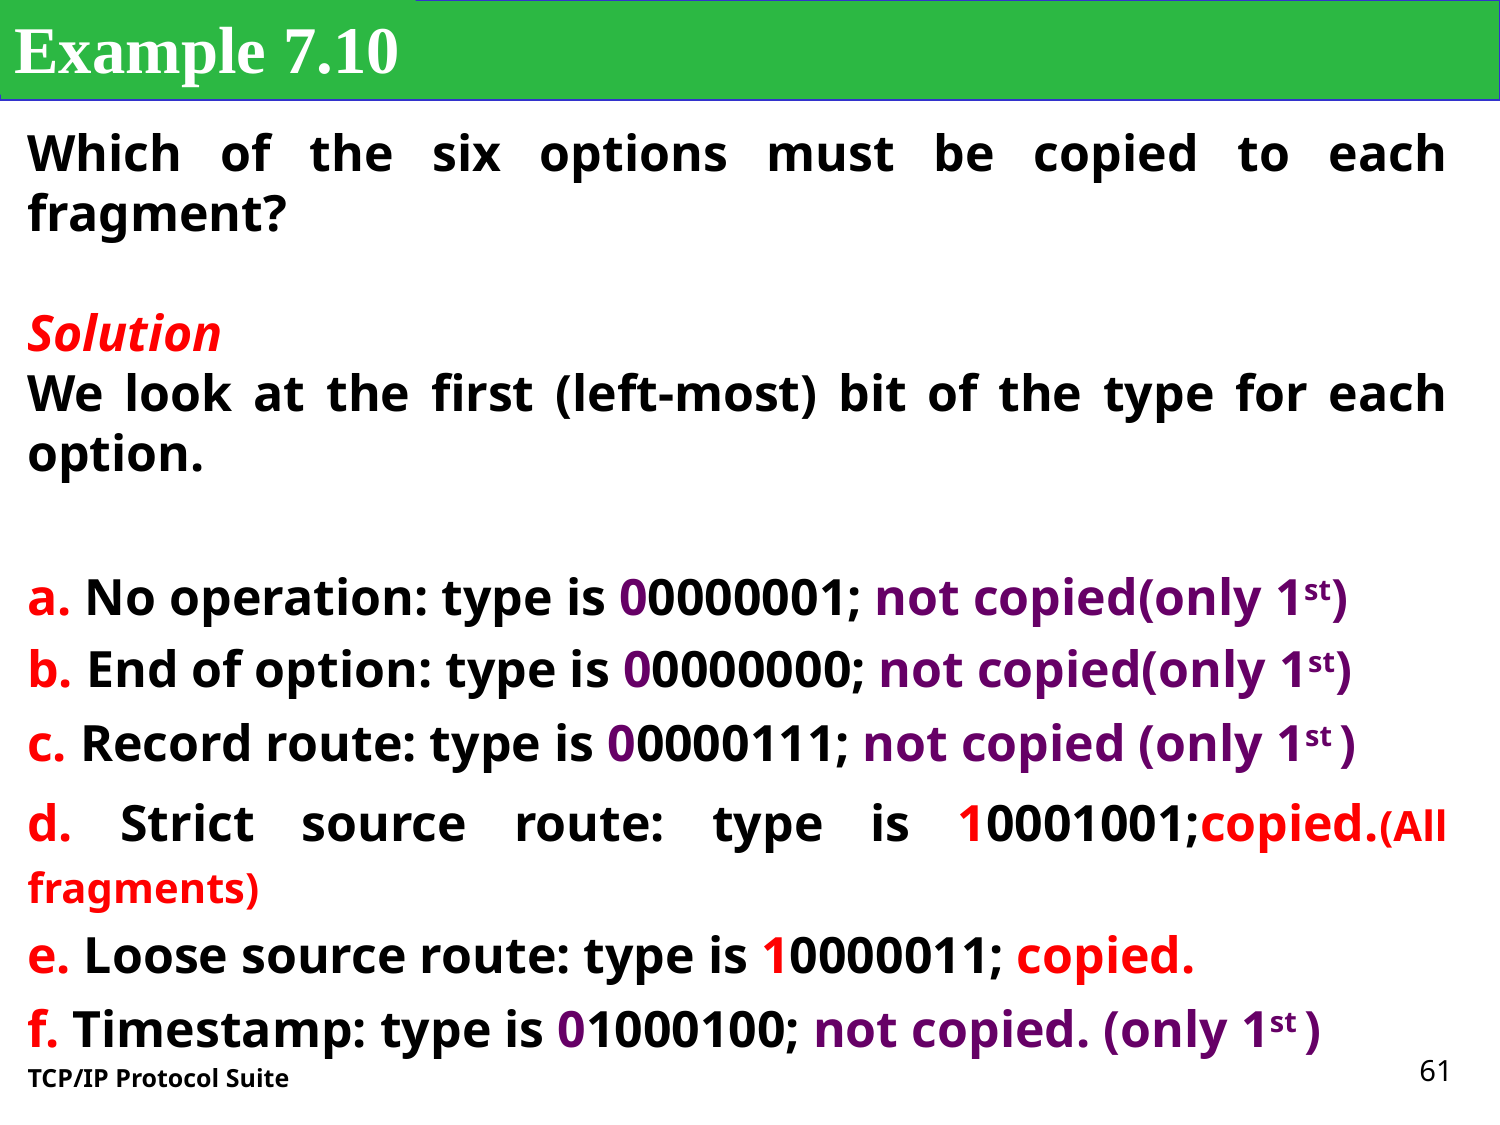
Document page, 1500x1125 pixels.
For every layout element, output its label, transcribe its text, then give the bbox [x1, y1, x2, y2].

slide_number 61 [1155, 1024, 1468, 1100]
text_box Which of the six options must be copied to each fragment? Solution We look at the first (left-most) bit of the type for each option. a. No operation: type is 00000001; not copied(only 1st) b. End of option: type is 00000000; not copied(only 1st) c. Record route: type is 00000111; not copied (only 1st ) d. Strict source route: type is 10001001;copied.(All fragments) e. Loose source route: type is 10000011; copied. f. Timestamp: type is 01000100; not copied. (only 1st ) [12, 114, 1463, 1073]
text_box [0, 0, 1500, 100]
footer TCP/IP Protocol Suite [12, 1073, 488, 1100]
